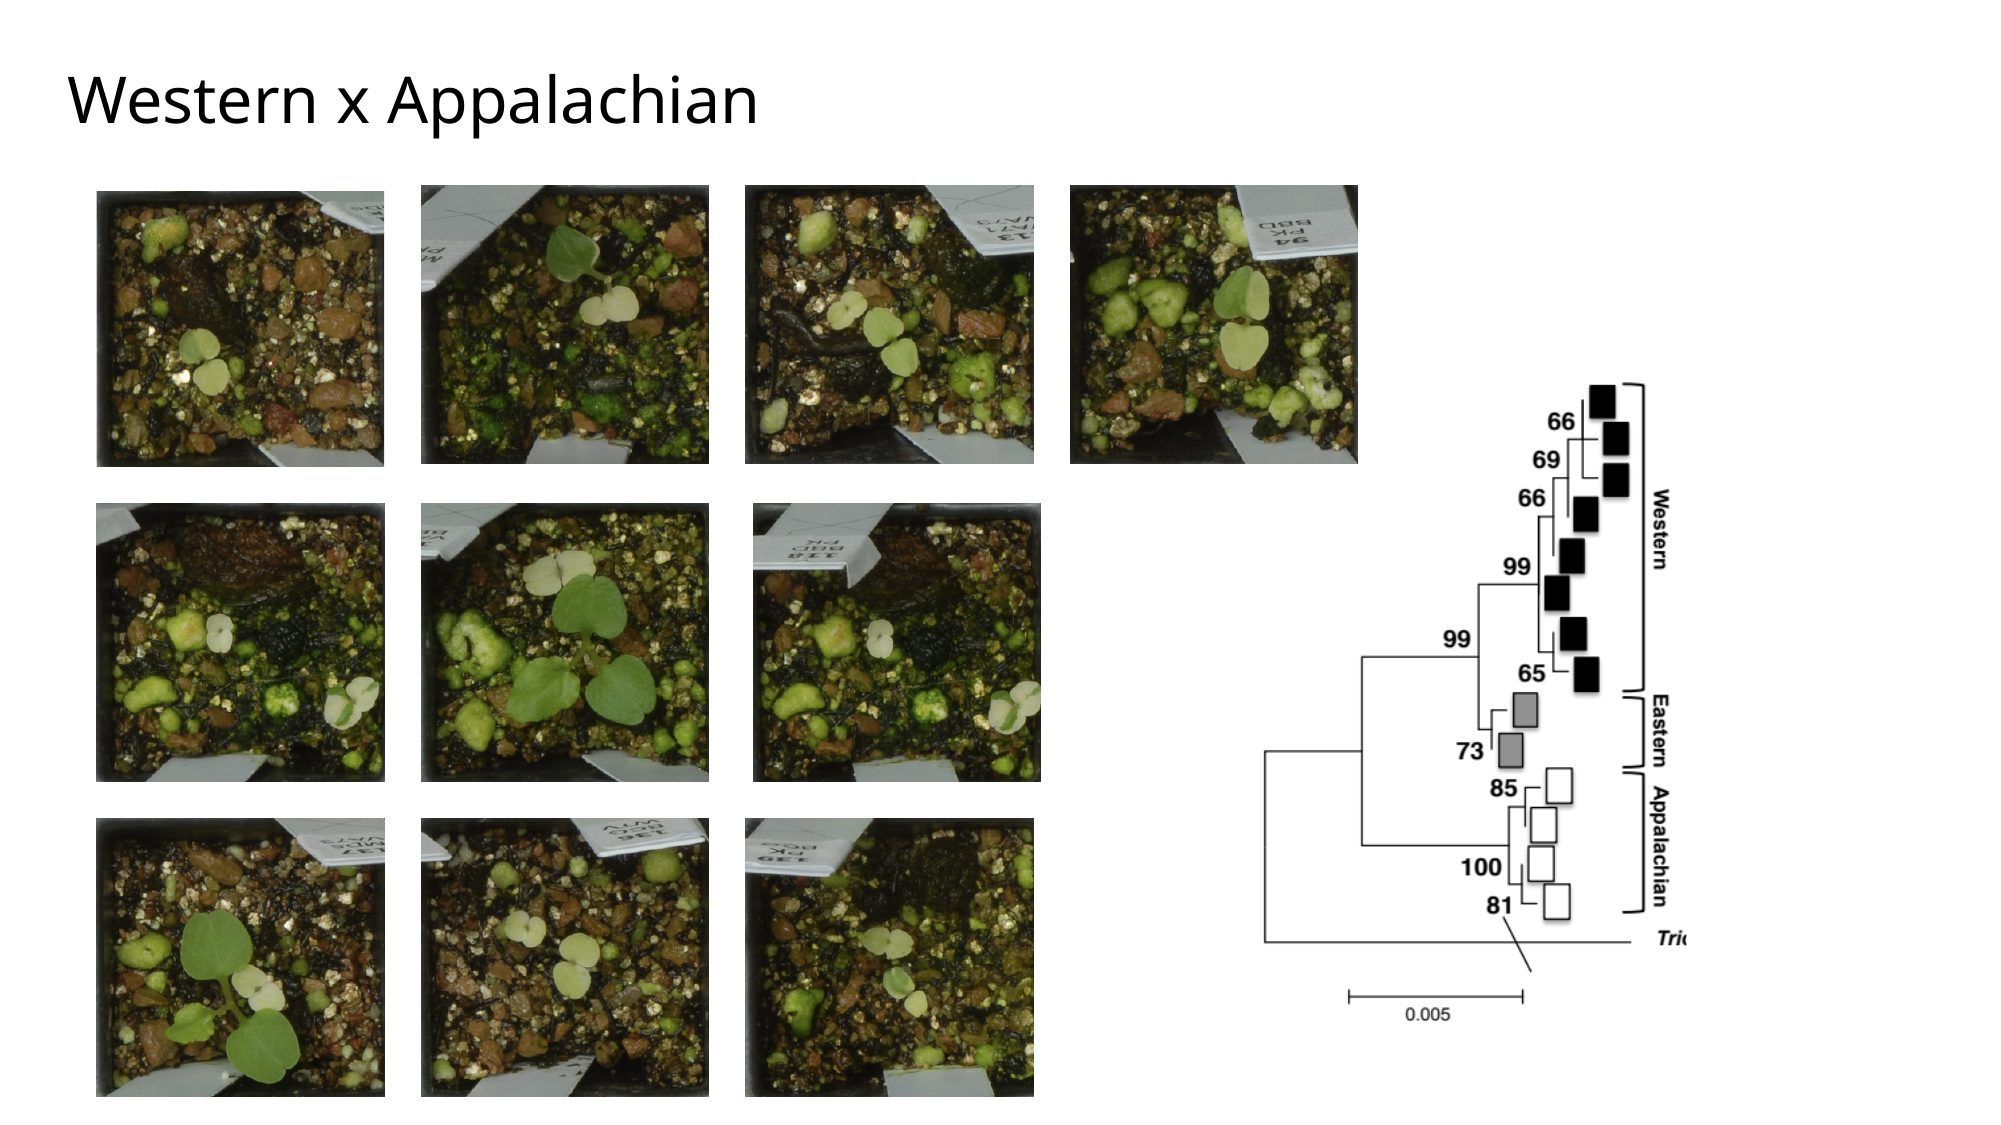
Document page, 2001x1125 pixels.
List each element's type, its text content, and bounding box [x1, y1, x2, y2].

picture [420, 817, 710, 1097]
picture [96, 190, 385, 467]
picture [752, 502, 1042, 782]
title Western x Appalachian [52, 59, 1863, 145]
picture [1069, 184, 1688, 1037]
picture [96, 502, 385, 782]
picture [96, 817, 385, 1097]
picture [420, 184, 710, 464]
picture [744, 817, 1034, 1097]
picture [420, 502, 710, 782]
picture [744, 184, 1034, 464]
